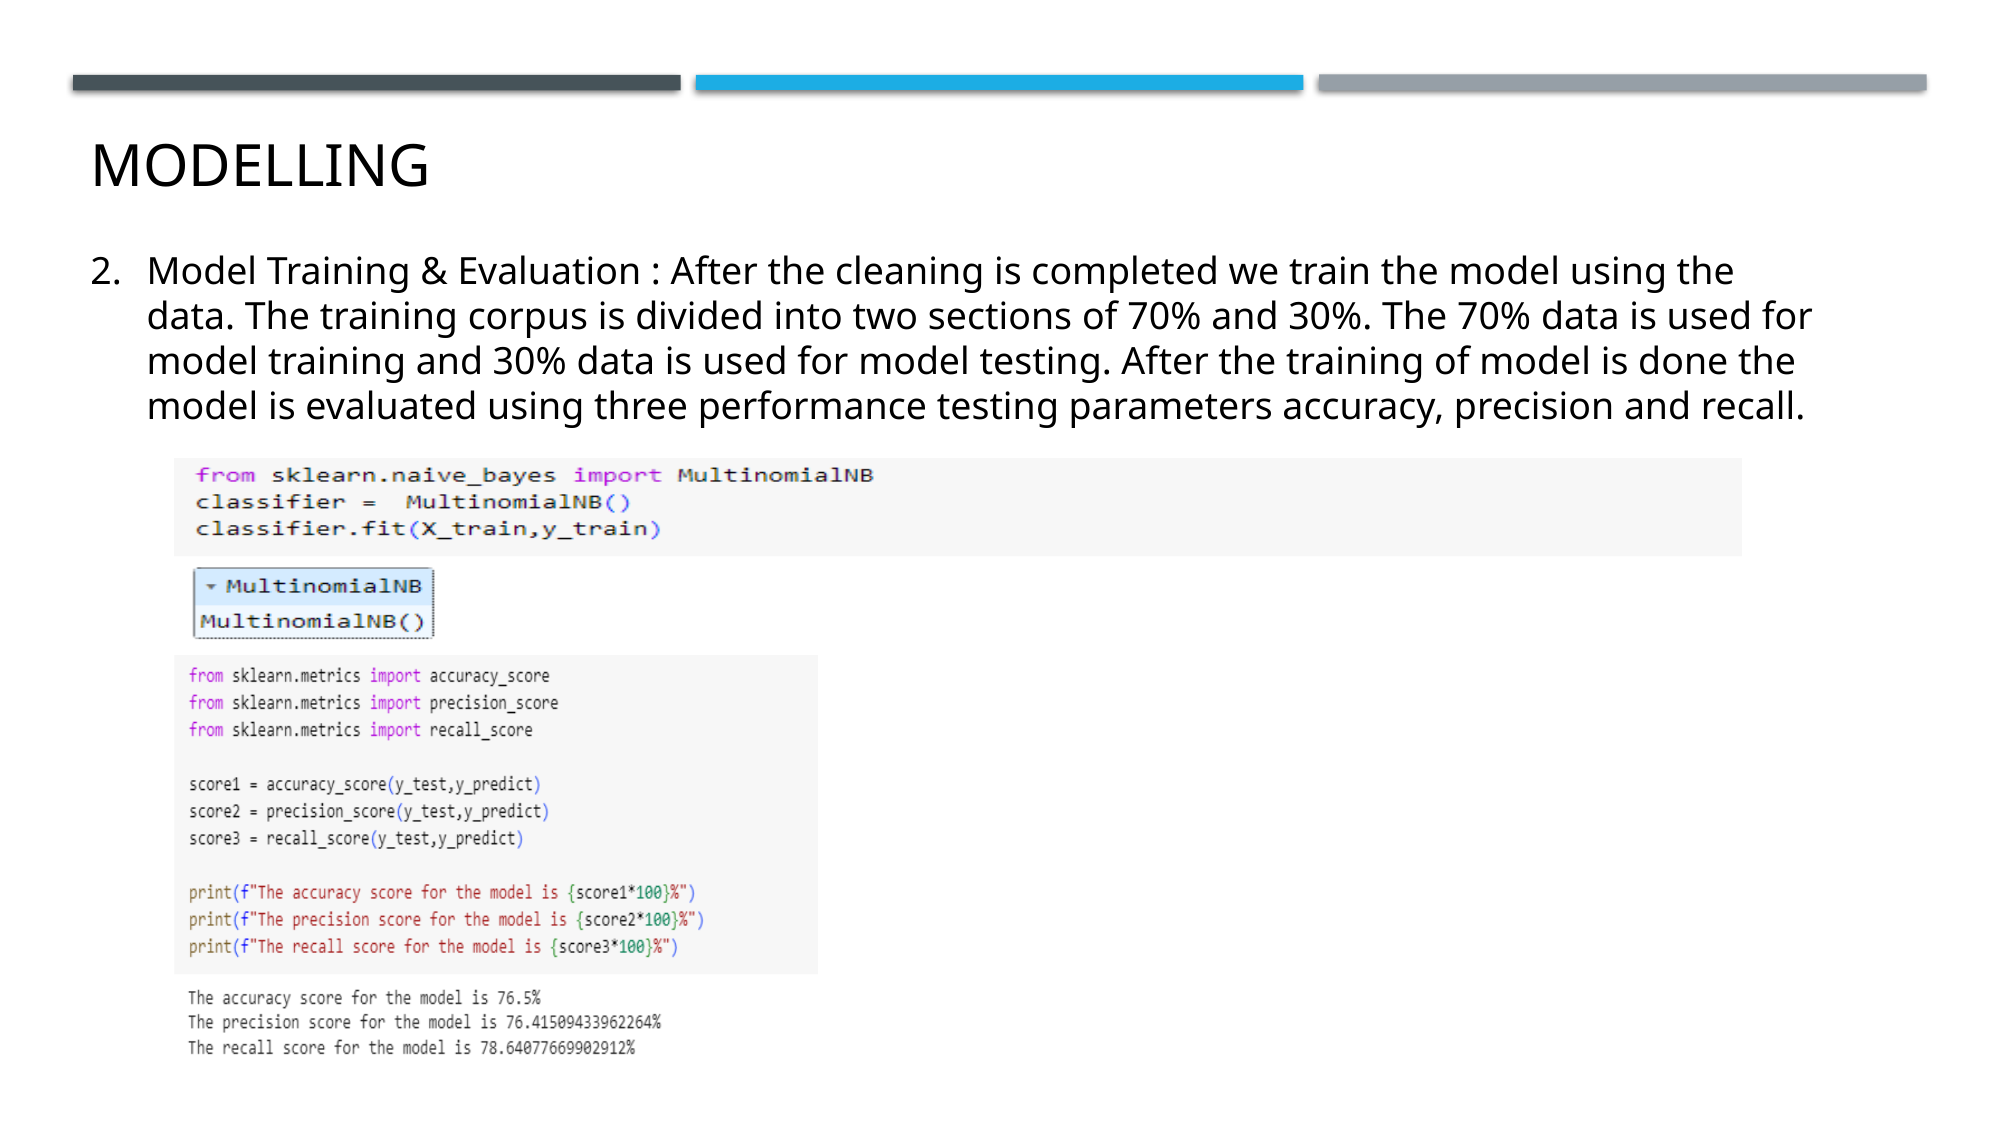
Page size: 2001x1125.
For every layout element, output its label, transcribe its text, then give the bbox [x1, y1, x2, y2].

picture [173, 458, 1742, 1078]
text_box Model Training & Evaluation : After the cleaning is completed we train the model using the data. The training corpus is divided into two sections of 70% and 30%. The 70% data is used for model training and 30% data is used for model testing. After the training of model is done the model is evaluated using three performance testing parameters accuracy, precision and recall. [75, 239, 1841, 435]
title MODELLING [75, 109, 1885, 218]
